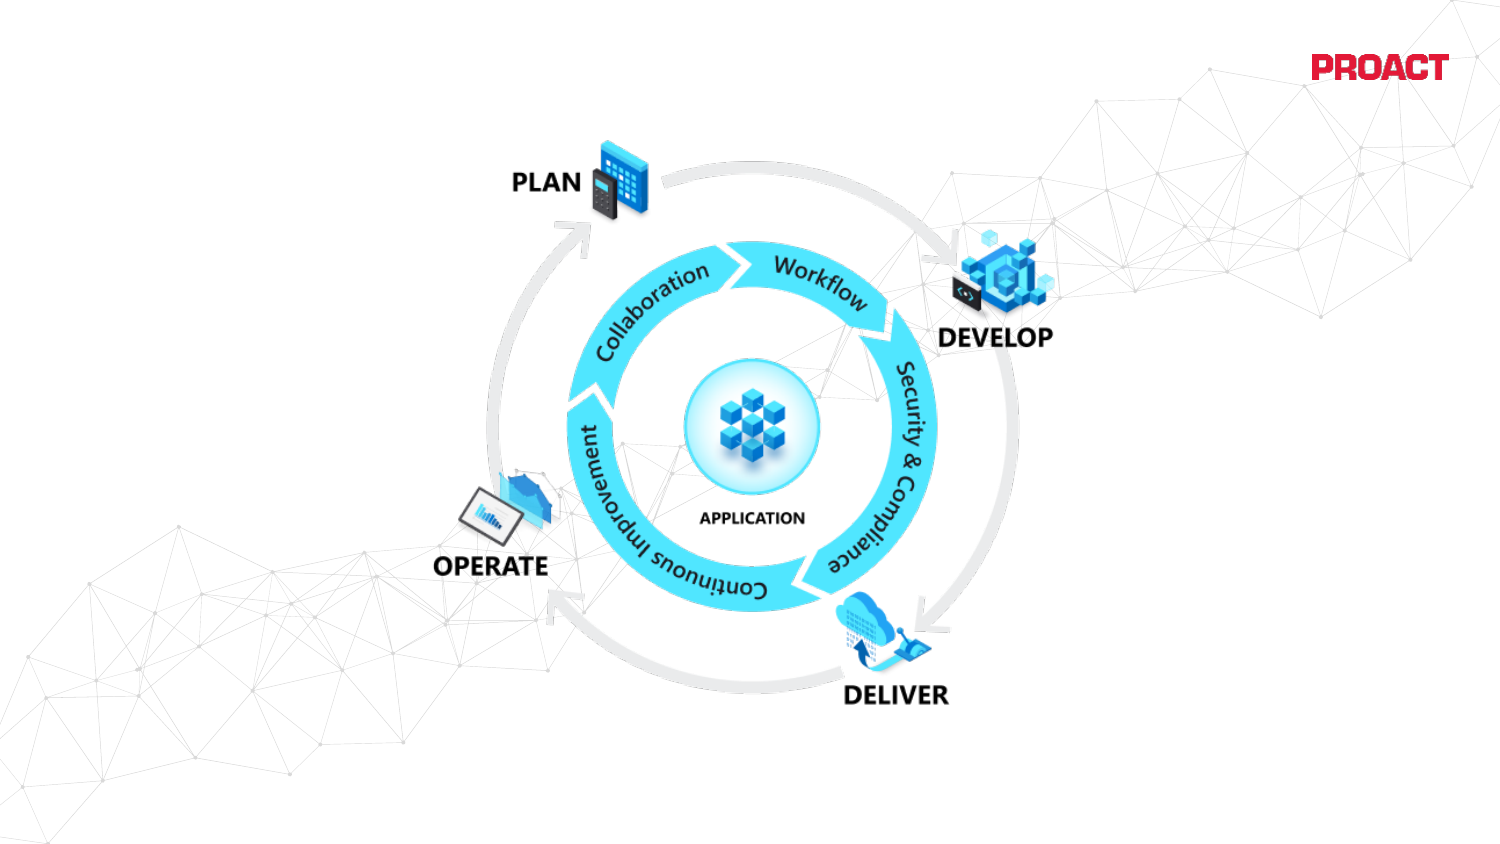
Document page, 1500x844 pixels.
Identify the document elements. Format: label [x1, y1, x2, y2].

picture [258, 130, 1241, 713]
picture [1312, 54, 1449, 80]
